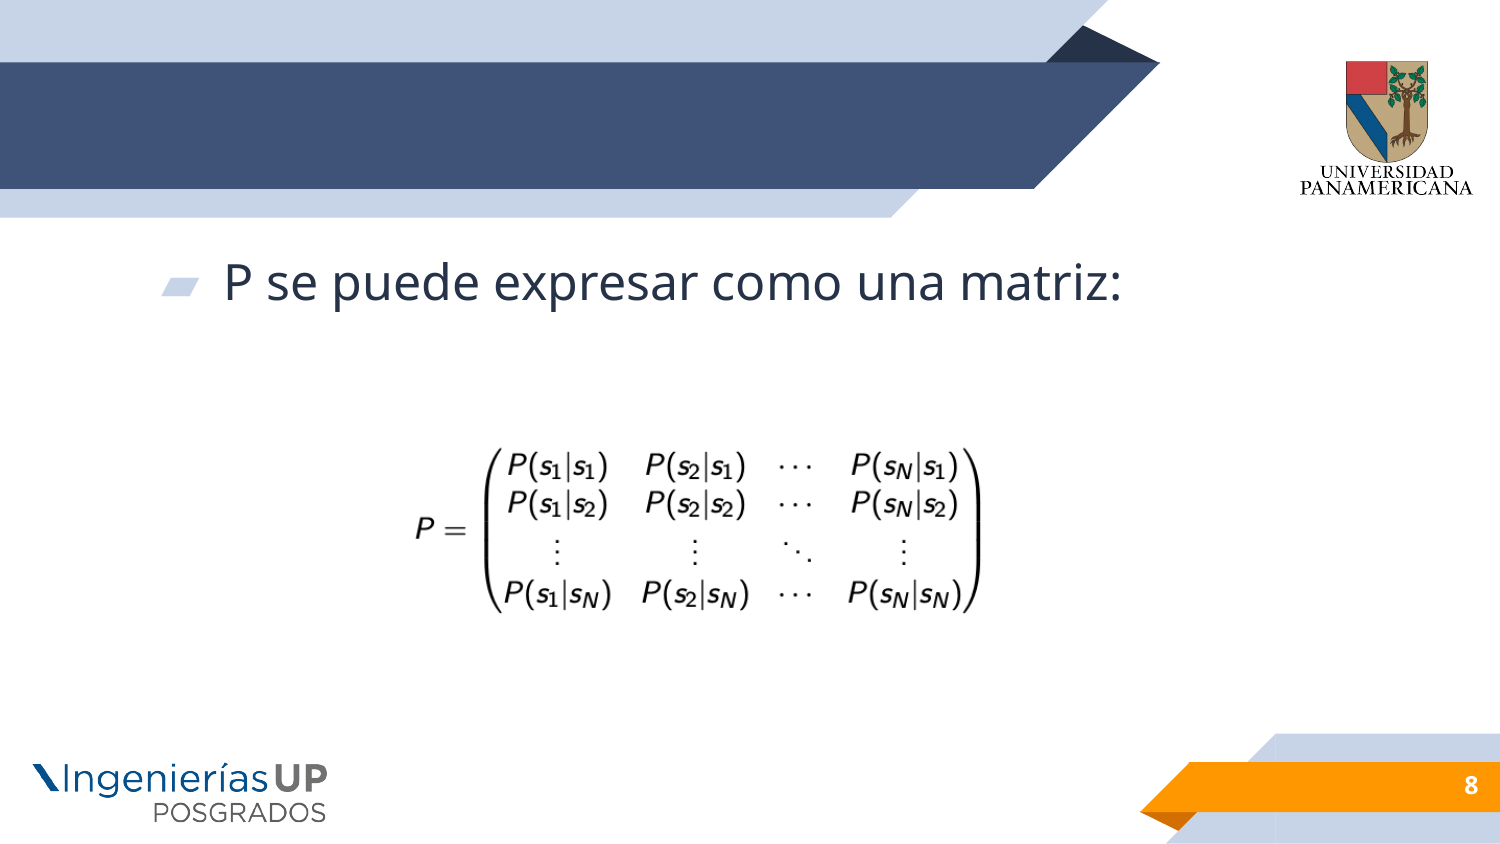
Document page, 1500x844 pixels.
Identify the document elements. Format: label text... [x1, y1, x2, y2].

list P se puede expresar como una matriz: [133, 217, 1140, 344]
picture [385, 433, 1001, 633]
slide_number 8 [1249, 760, 1494, 813]
picture [1286, 44, 1490, 210]
picture [15, 737, 344, 844]
